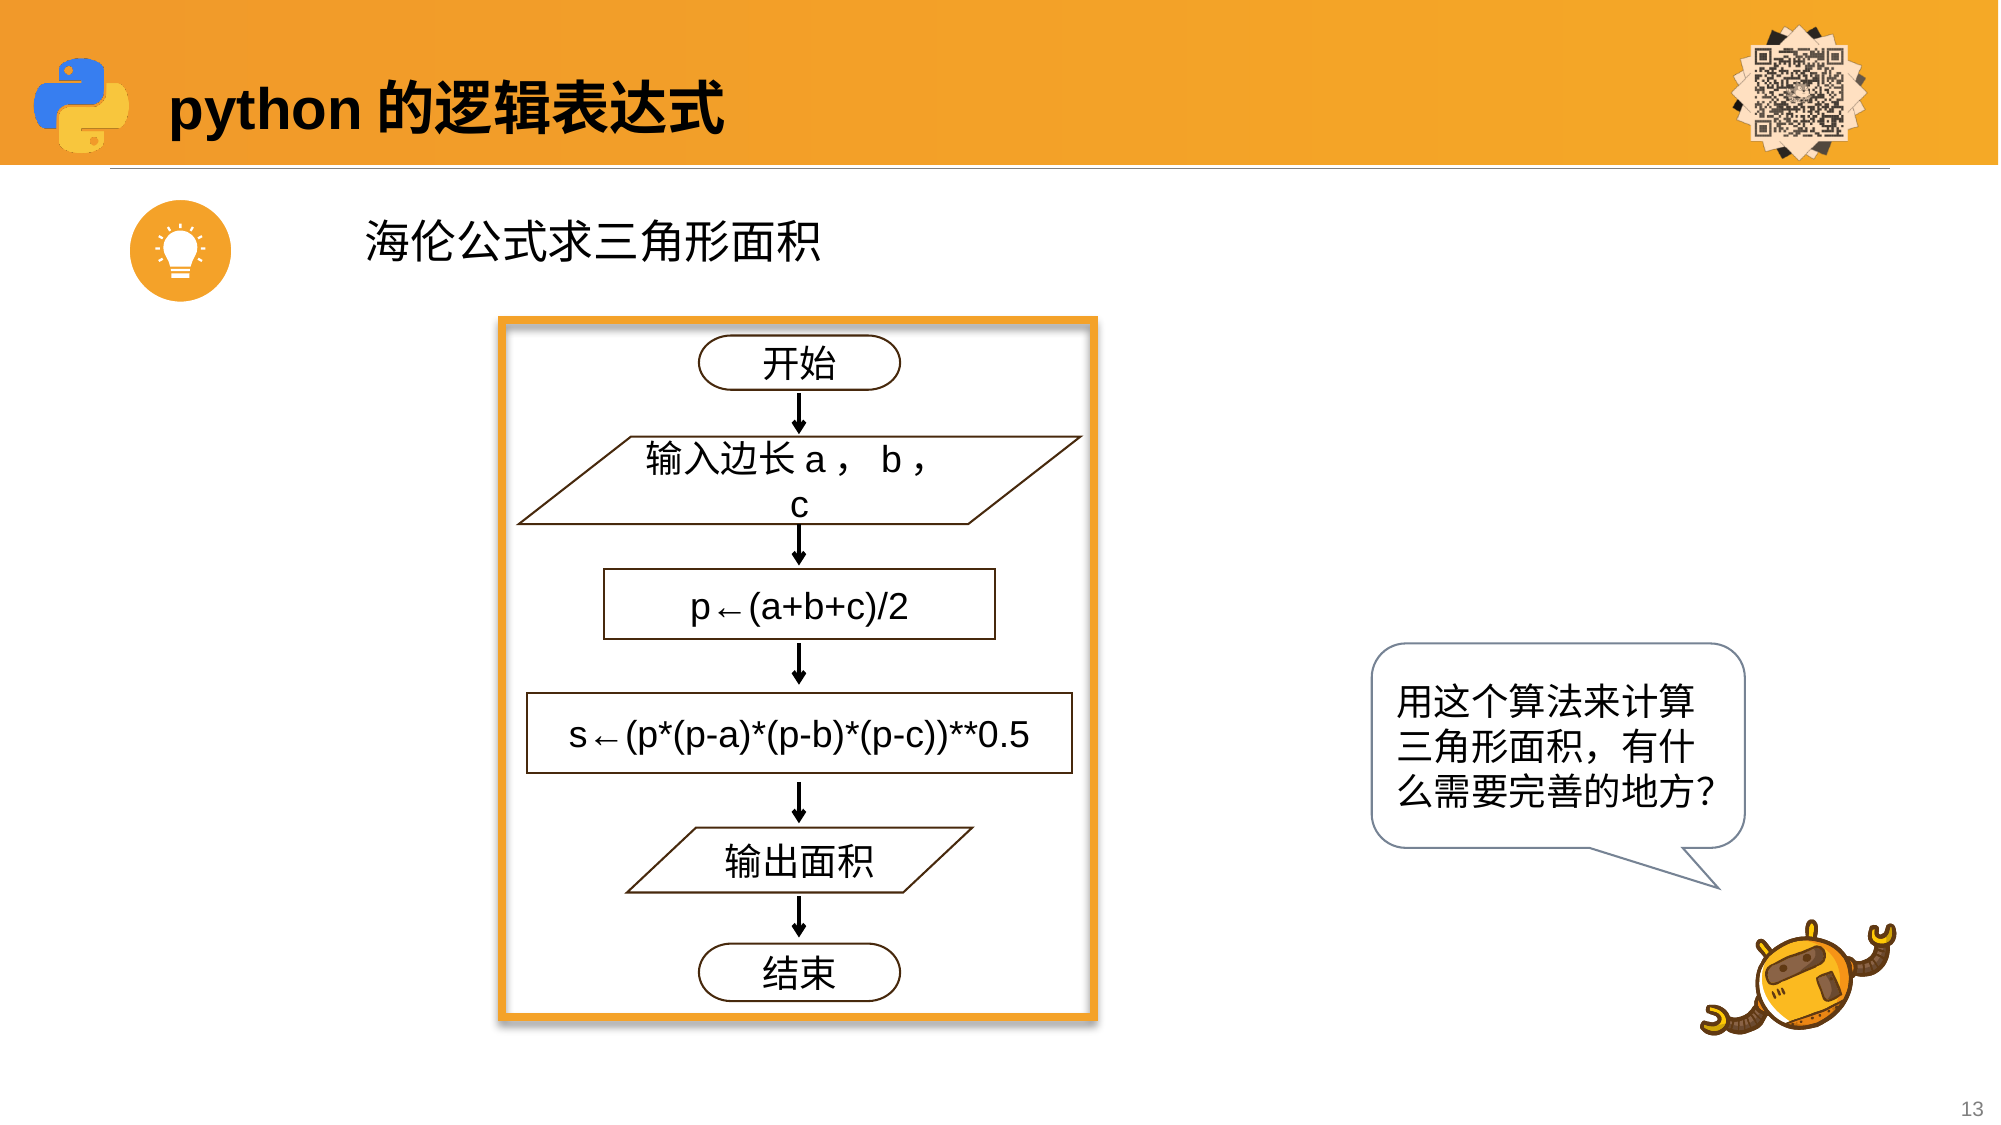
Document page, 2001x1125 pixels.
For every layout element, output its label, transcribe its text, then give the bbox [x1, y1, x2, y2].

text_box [127, 197, 234, 304]
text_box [1688, 927, 1908, 1031]
title python的逻辑表达式 [153, 0, 971, 150]
text_box 海伦公式求三角形面积 [313, 197, 874, 273]
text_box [501, 319, 1094, 1018]
picture [20, 45, 141, 166]
picture [1726, 19, 1872, 166]
text_box 用这个算法来计算三角形面积，有什么需要完善的地方？ [1370, 642, 1746, 891]
slide_number 13 [1521, 1091, 1999, 1125]
